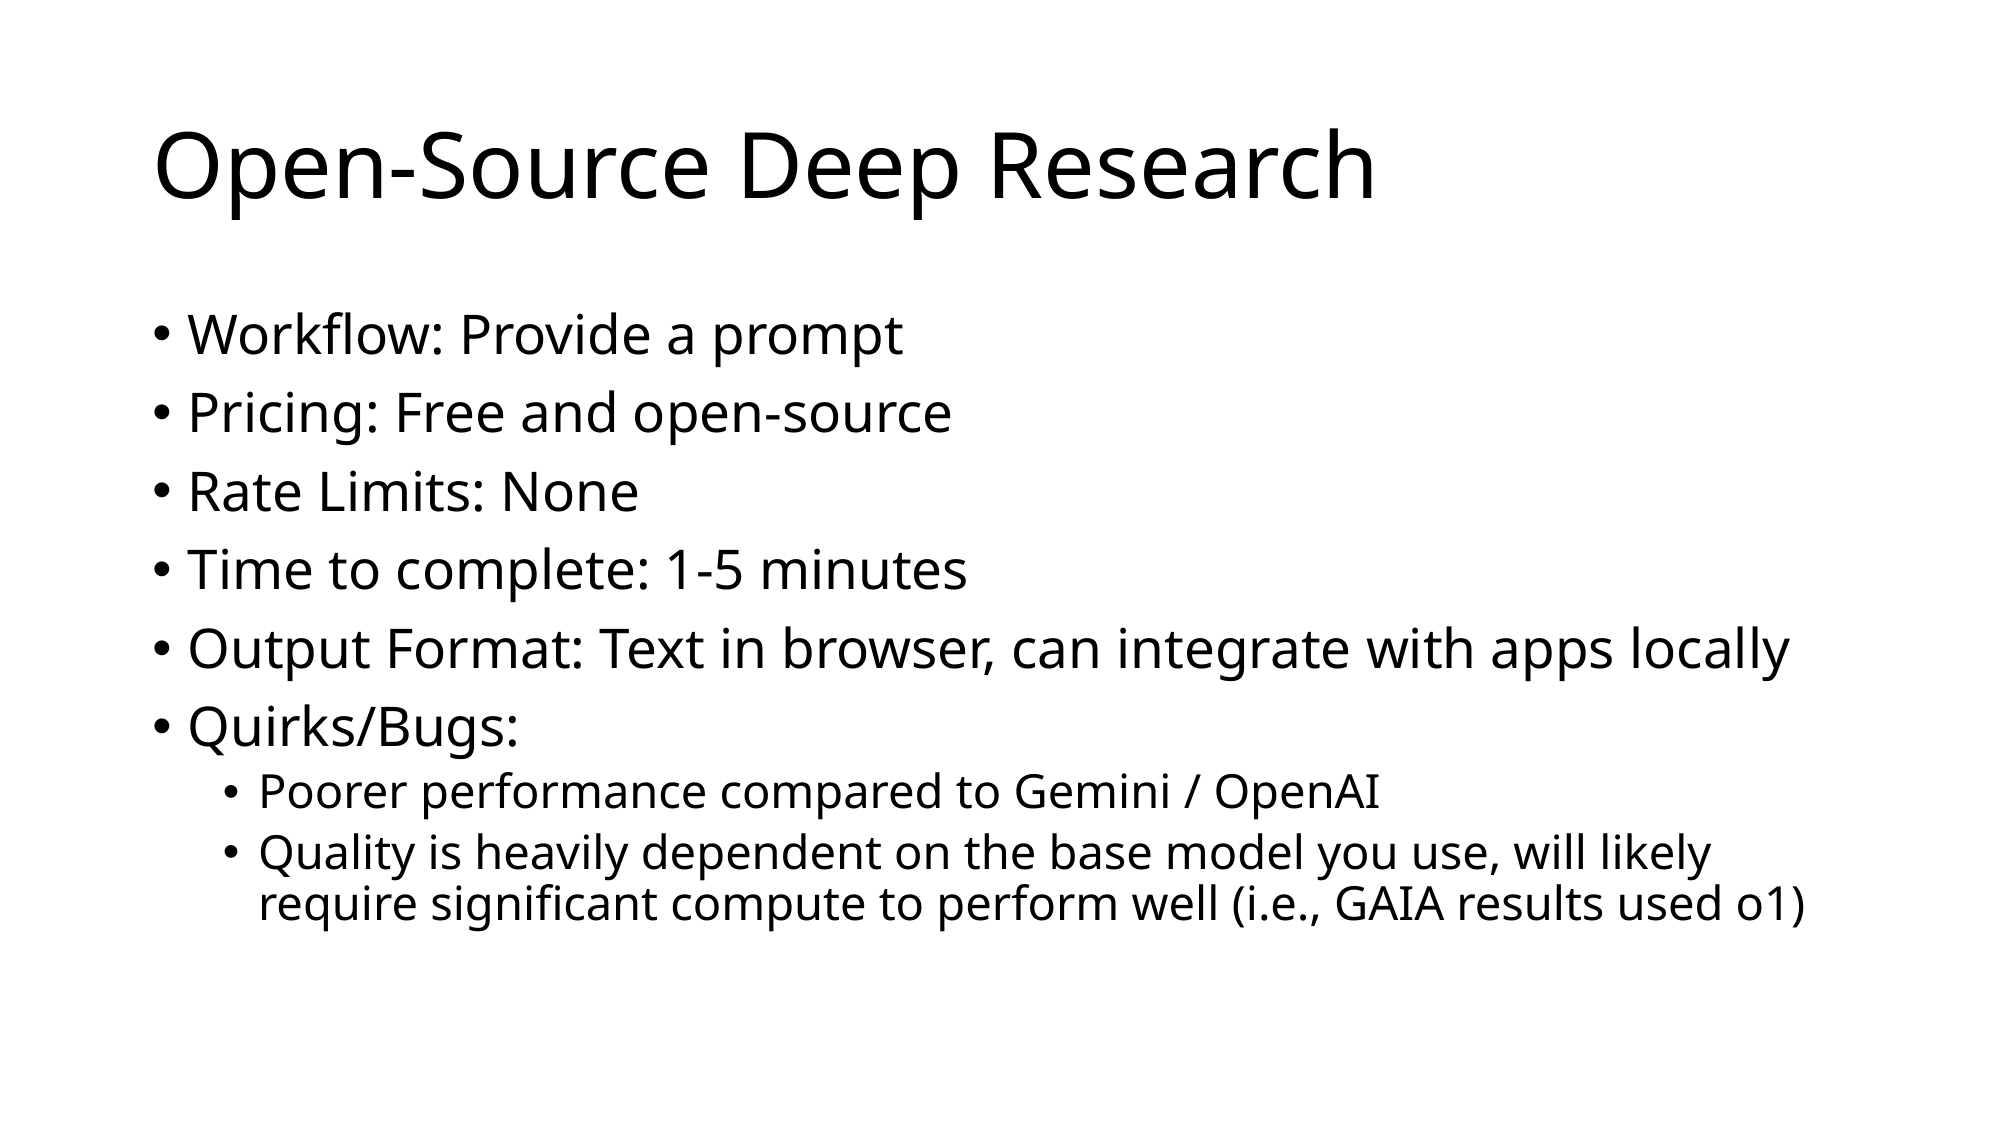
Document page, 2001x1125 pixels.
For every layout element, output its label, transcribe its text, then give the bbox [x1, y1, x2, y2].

list Workflow: Provide a prompt Pricing: Free and open-source Rate Limits: None Time to complete: 1-5 minutes Output Format: Text in browser, can integrate with apps locally Quirks/Bugs: Poorer performance compared to Gemini / OpenAI Quality is heavily dependent on the base model you use, will likely require significant compute to perform well (i.e., GAIA results used o1) [137, 299, 1863, 1014]
title Open-Source Deep Research [137, 59, 1863, 278]
